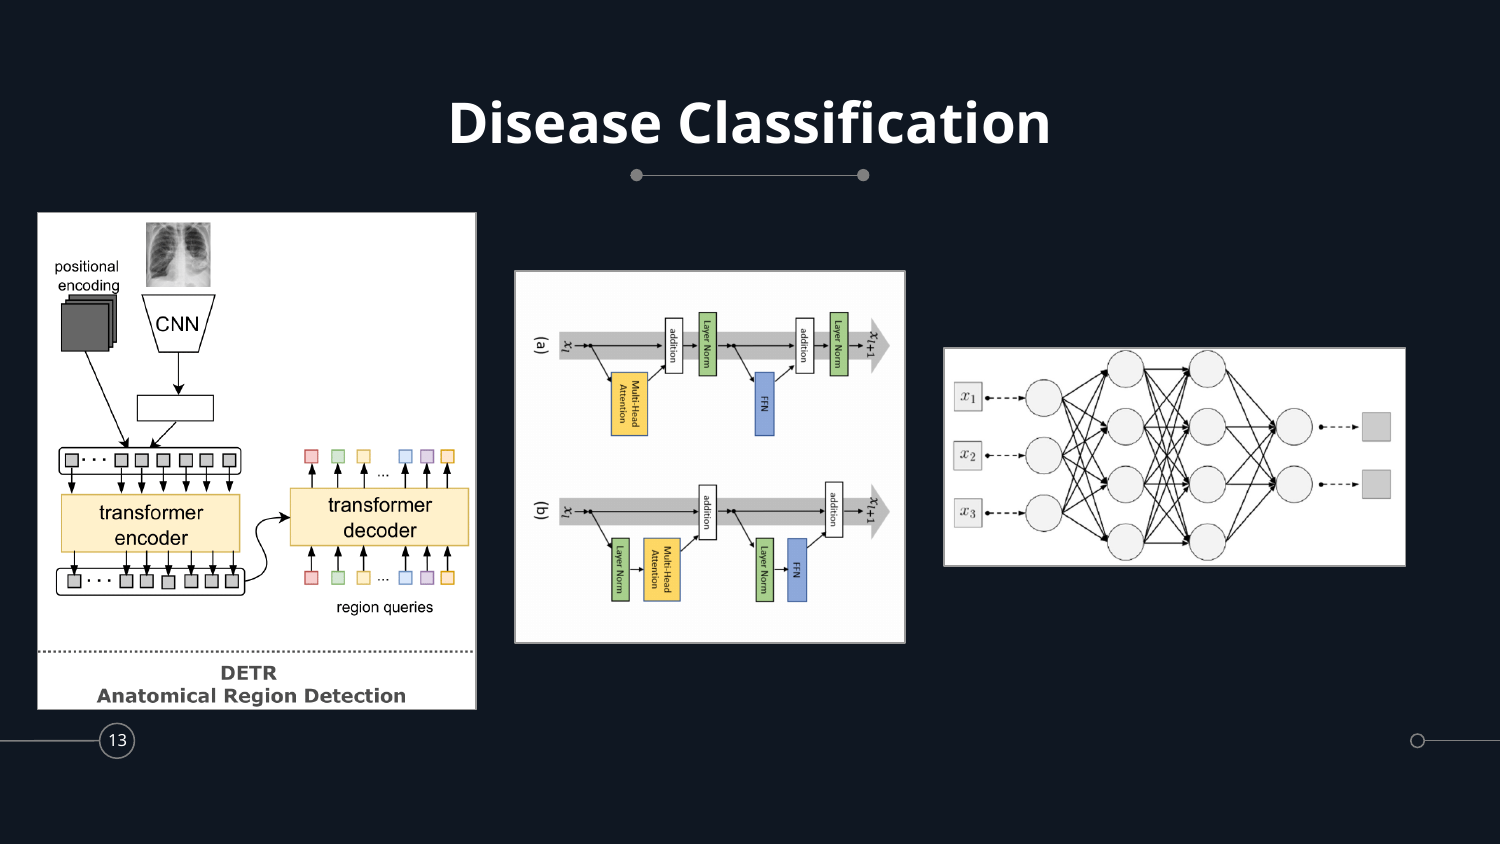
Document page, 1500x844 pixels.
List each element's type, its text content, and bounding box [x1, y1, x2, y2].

picture [516, 262, 904, 652]
picture [37, 213, 476, 709]
title Disease Classification [441, 85, 1059, 156]
picture [944, 348, 1406, 566]
slide_number ‹#› [95, 723, 140, 760]
